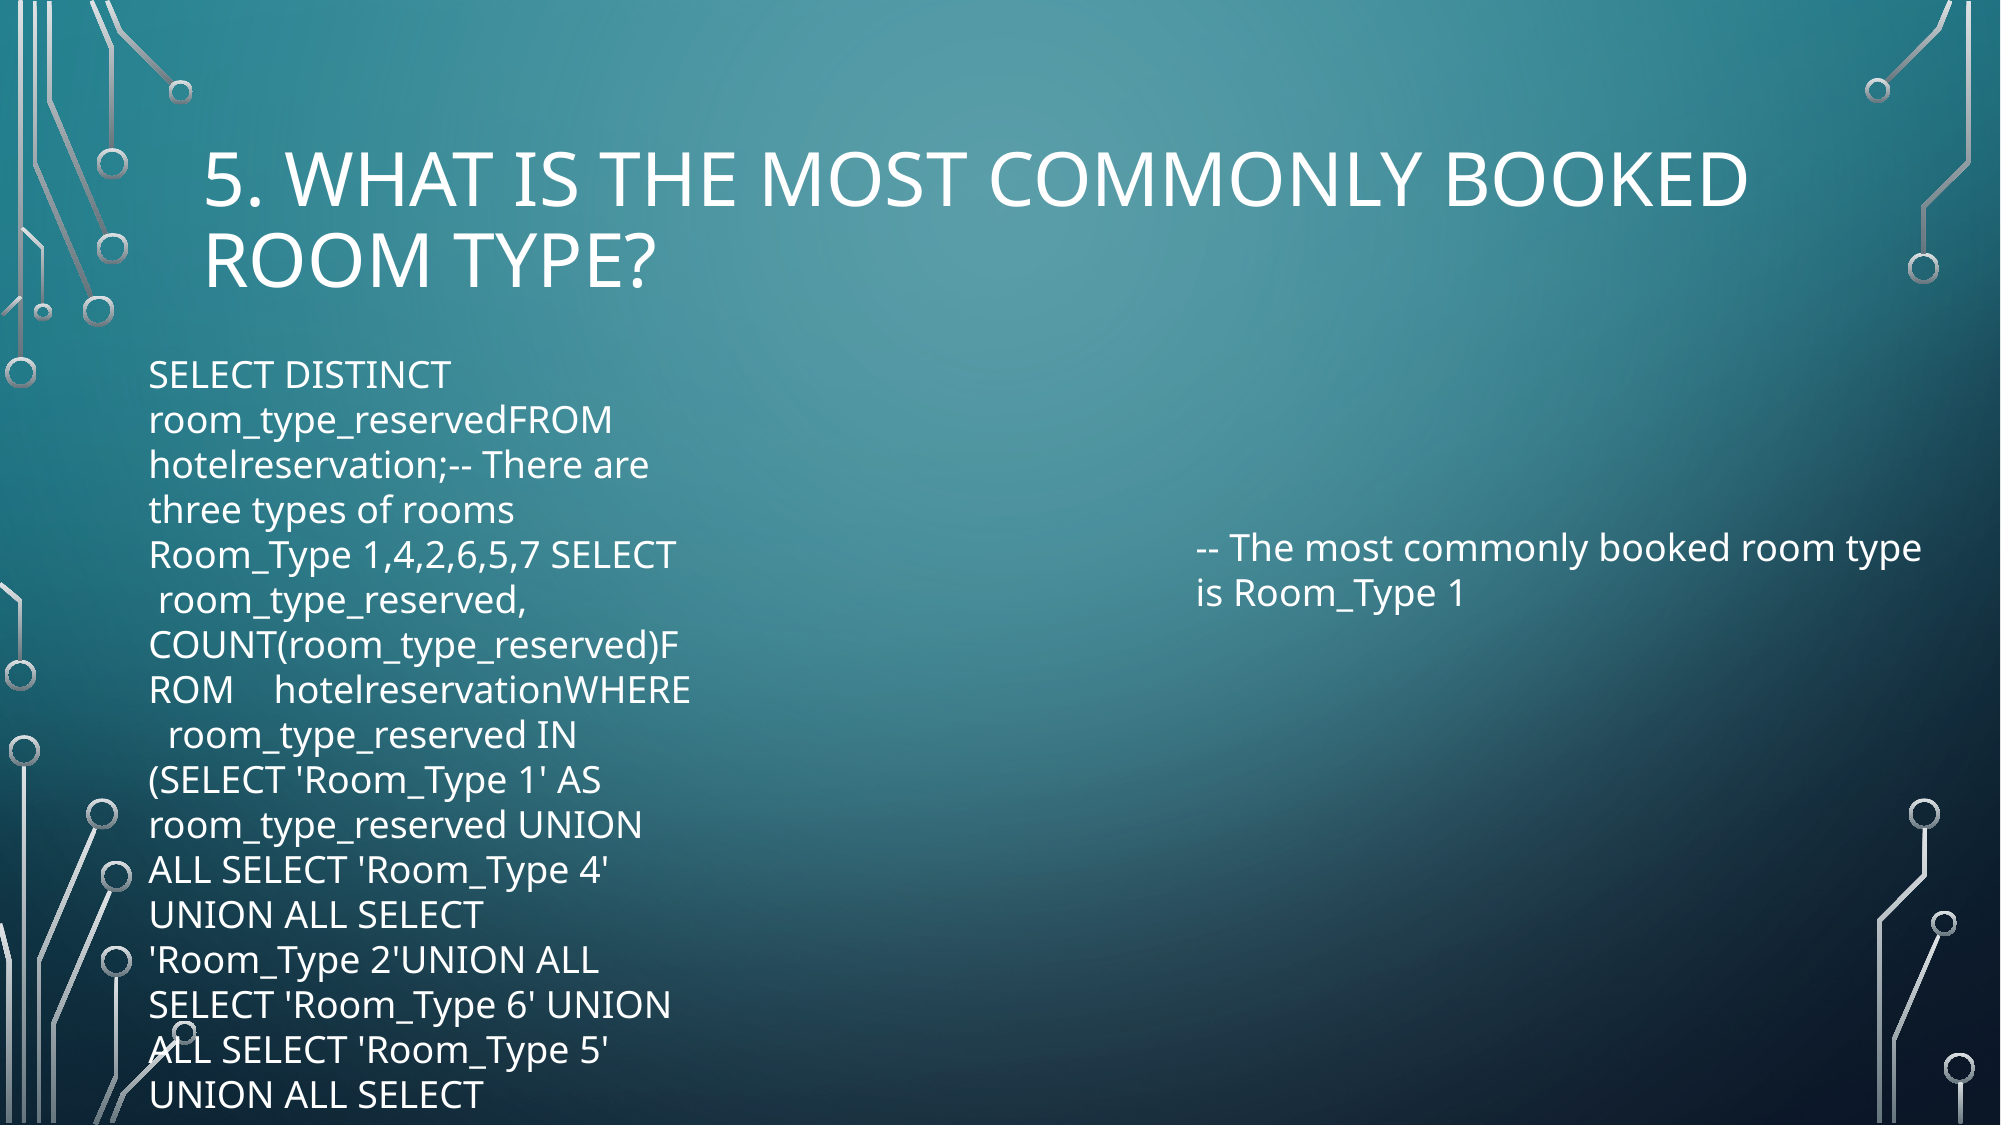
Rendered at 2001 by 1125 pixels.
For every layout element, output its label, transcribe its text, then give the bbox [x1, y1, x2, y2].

title 5. What is the most commonly booked room type? [187, 101, 1813, 344]
text_box SELECT DISTINCT room_type_reservedFROM hotelreservation;-- There are three types of rooms Room_Type 1,4,2,6,5,7 SELECT room_type_reserved, COUNT(room_type_reserved)FROM hotelreservationWHERE room_type_reserved IN (SELECT 'Room_Type 1' AS room_type_reserved UNION ALL SELECT 'Room_Type 4' UNION ALL SELECT 'Room_Type 2'UNION ALL SELECT 'Room_Type 6' UNION ALL SELECT 'Room_Type 5' UNION ALL SELECT 'Room_Type 7')GROUP BY room_type_reserved; [133, 343, 715, 1125]
text_box -- The most commonly booked room type is Room_Type 1 [1180, 517, 1946, 622]
